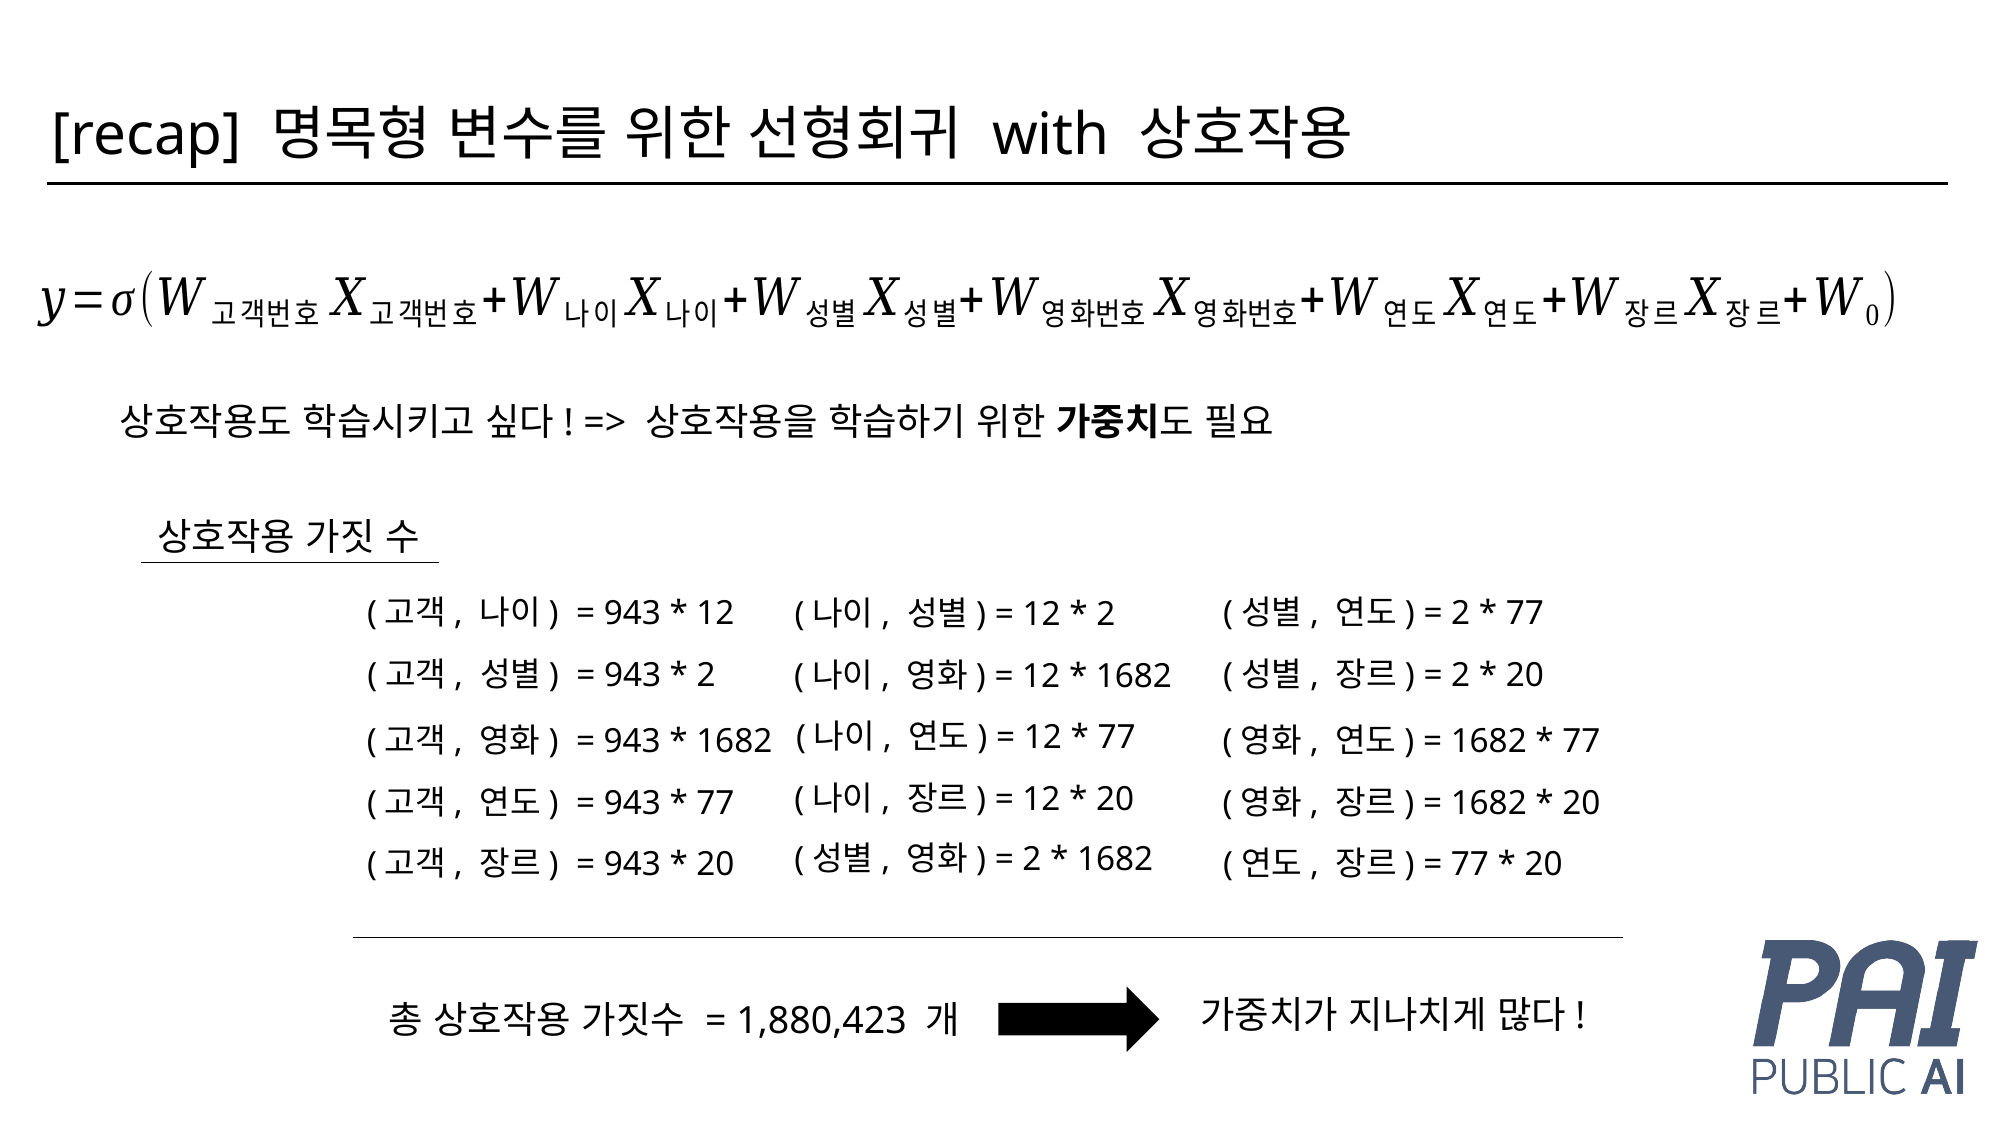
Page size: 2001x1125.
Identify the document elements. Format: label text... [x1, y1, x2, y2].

text_box (고객, 나이) = 943 * 12 [352, 583, 750, 639]
text_box (나이, 영화) = 12 * 1682 [779, 646, 1187, 702]
text_box [recap] 명목형 변수를 위한 선형회귀 with 상호작용 [36, 55, 1762, 175]
text_box (고객, 연도) = 943 * 77 [352, 773, 750, 829]
text_box 총 상호작용 가짓수 = 1,880,423 개 [373, 988, 976, 1049]
text_box (영화, 연도) = 1682 * 77 [1208, 711, 1616, 767]
text_box (고객, 장르) = 943 * 20 [352, 835, 750, 890]
text_box (나이, 연도) = 12 * 77 [781, 707, 1160, 763]
picture [1749, 940, 1978, 1105]
text_box (성별, 영화) = 2 * 1682 [779, 830, 1168, 885]
text_box 가중치가 지나치게 많다! [1185, 983, 1601, 1044]
text_box (고객, 영화) = 943 * 1682 [352, 711, 788, 767]
text_box (성별, 장르) = 2 * 20 [1208, 645, 1559, 700]
text_box (성별, 연도) = 2 * 77 [1208, 583, 1559, 639]
text_box [998, 986, 1160, 1052]
text_box (나이, 성별) = 12 * 2 [779, 585, 1131, 640]
text_box (영화, 장르) = 1682 * 20 [1208, 773, 1616, 829]
text_box (고객, 성별) = 943 * 2 [352, 645, 731, 711]
text_box (연도, 장르) = 77 * 20 [1208, 835, 1578, 890]
text_box (나이, 장르) = 12 * 20 [779, 769, 1149, 825]
text_box 상호작용도 학습시키고 싶다! => 상호작용을 학습하기 위한 가중치도 필요 [105, 390, 1289, 451]
text_box 상호작용 가짓 수 [142, 506, 436, 562]
